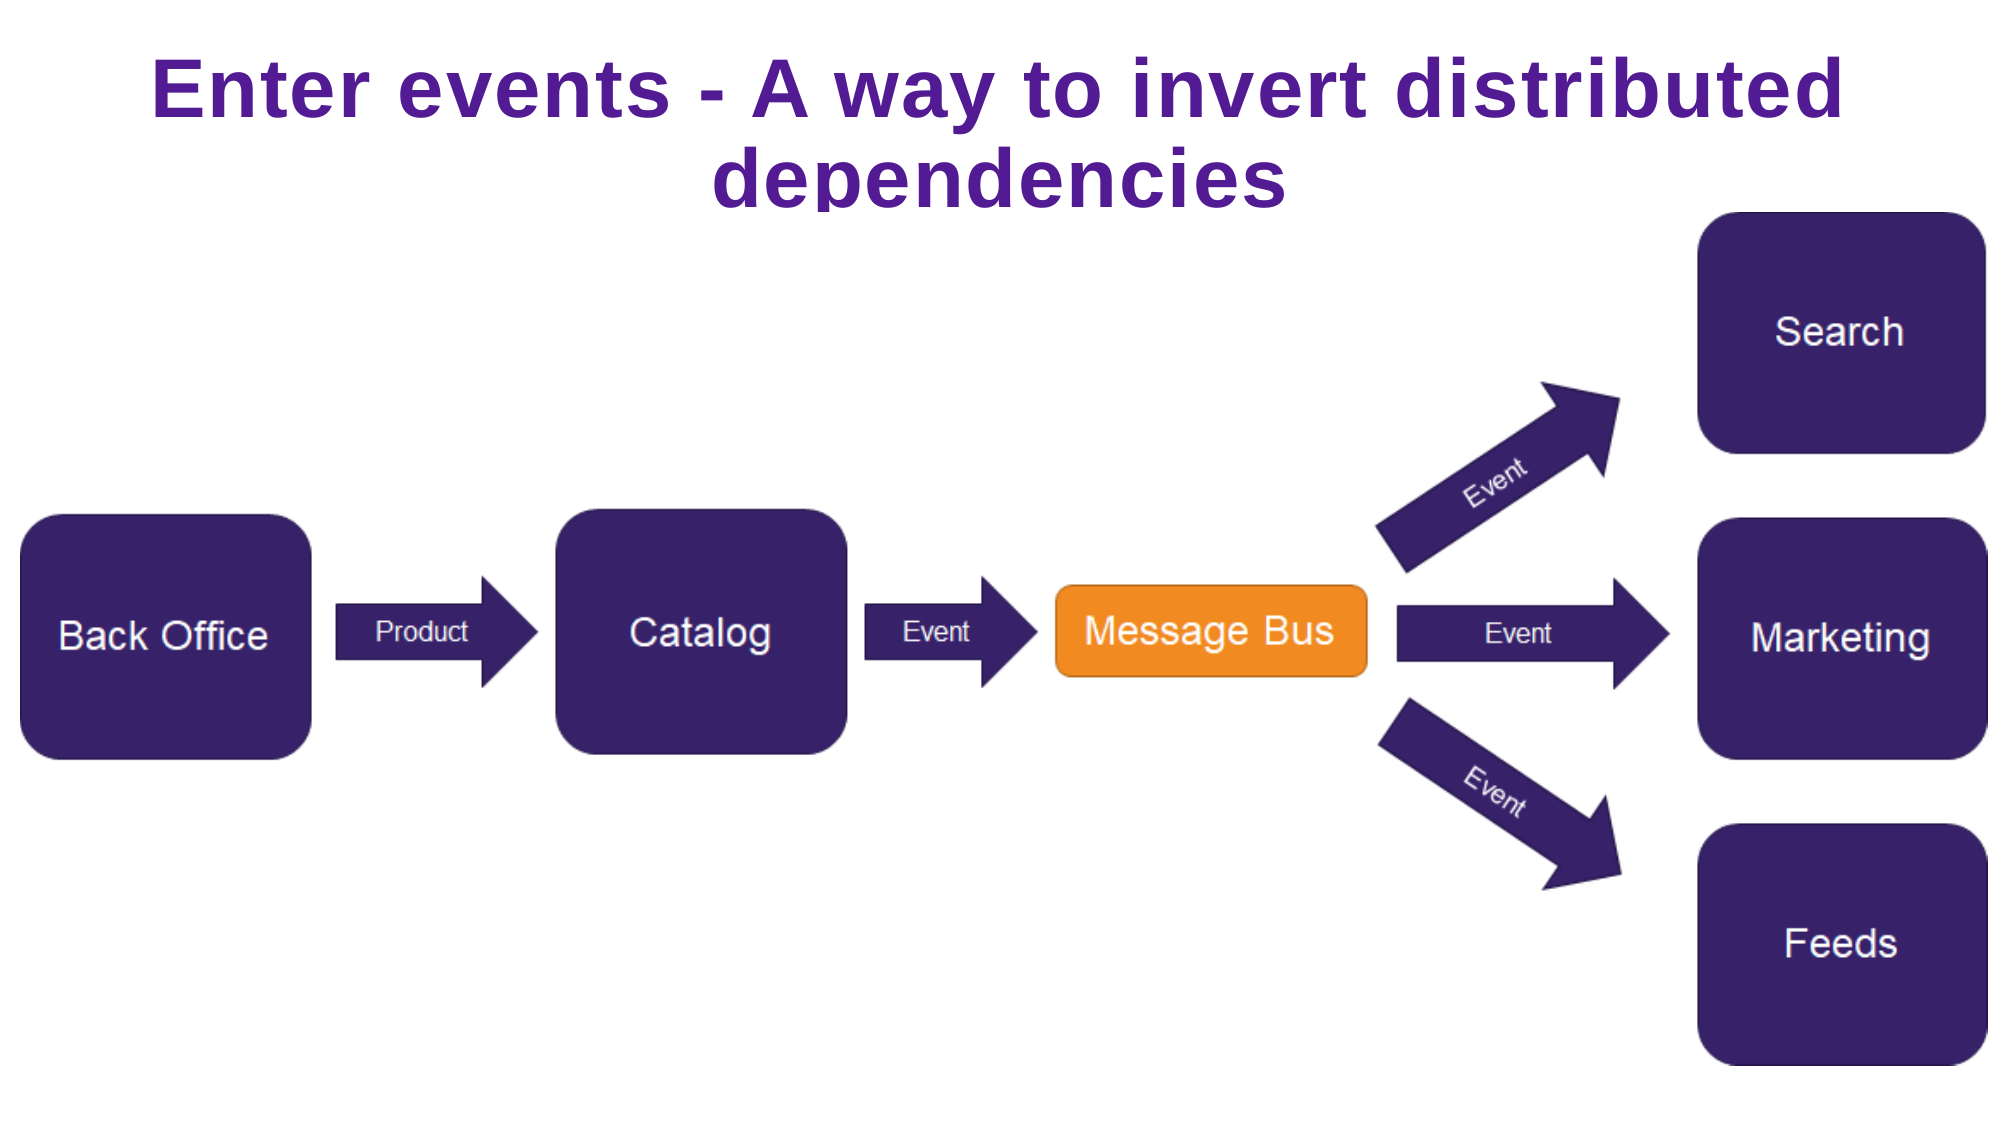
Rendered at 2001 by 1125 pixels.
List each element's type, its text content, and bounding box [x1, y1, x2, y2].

title Enter events - A way to invert distributed dependencies [99, 59, 1900, 211]
picture [20, 212, 1988, 1066]
